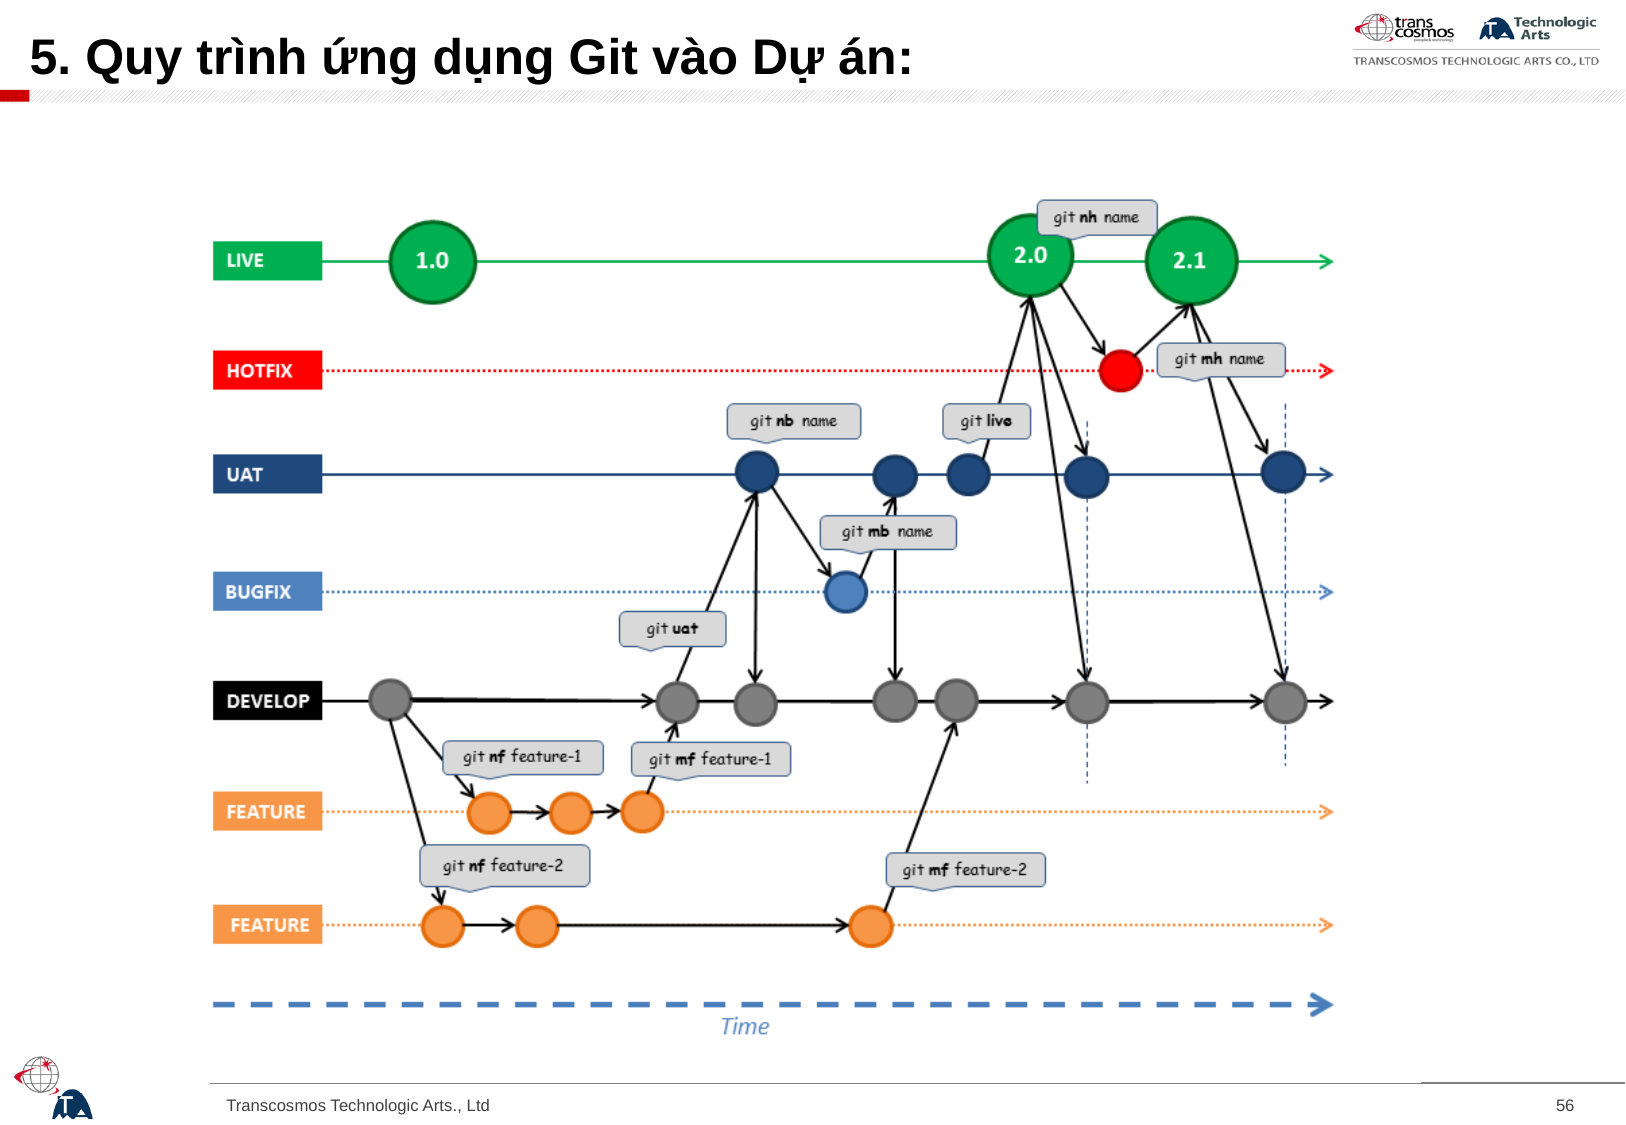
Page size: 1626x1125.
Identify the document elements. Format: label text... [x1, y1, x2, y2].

picture [127, 111, 1421, 1083]
title 5. Quy trình ứng dụng Git vào Dự án: [19, 26, 931, 90]
picture [1351, 12, 1616, 79]
picture [14, 1055, 93, 1120]
